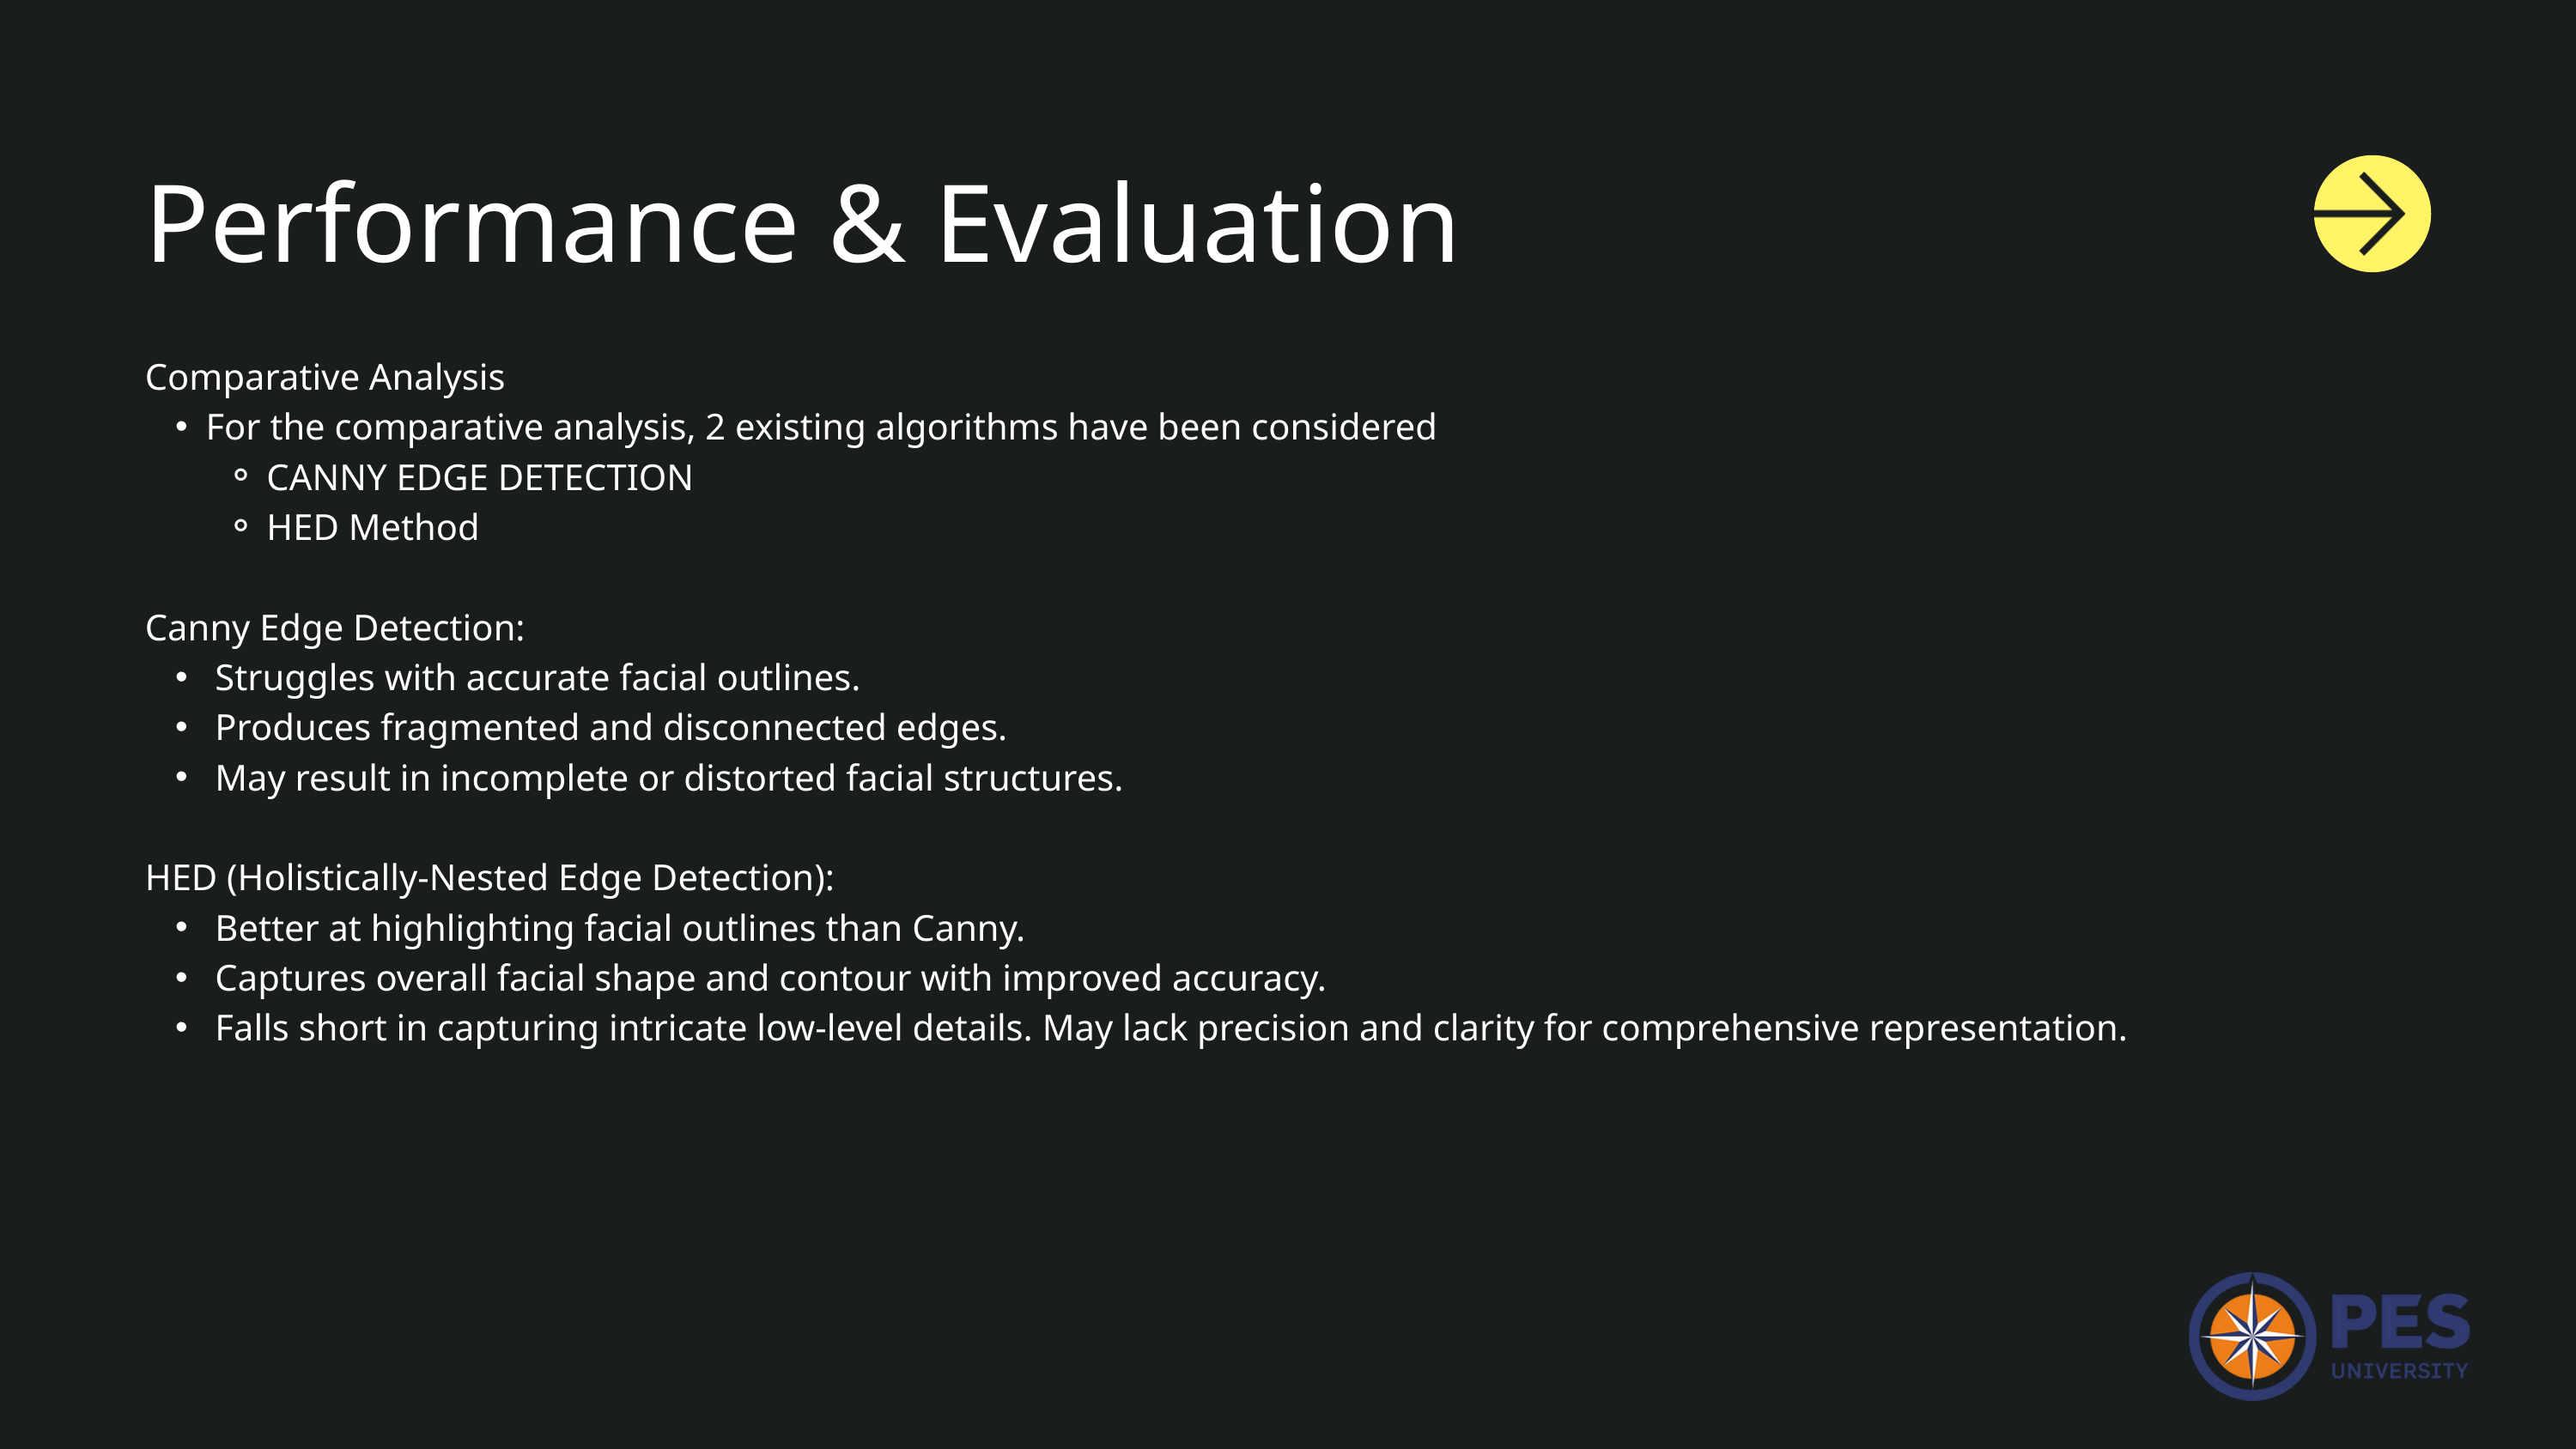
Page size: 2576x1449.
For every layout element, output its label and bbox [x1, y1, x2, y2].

text_box [144, 155, 2190, 1089]
text_box [2189, 1272, 2470, 1401]
text_box [2311, 155, 2432, 273]
